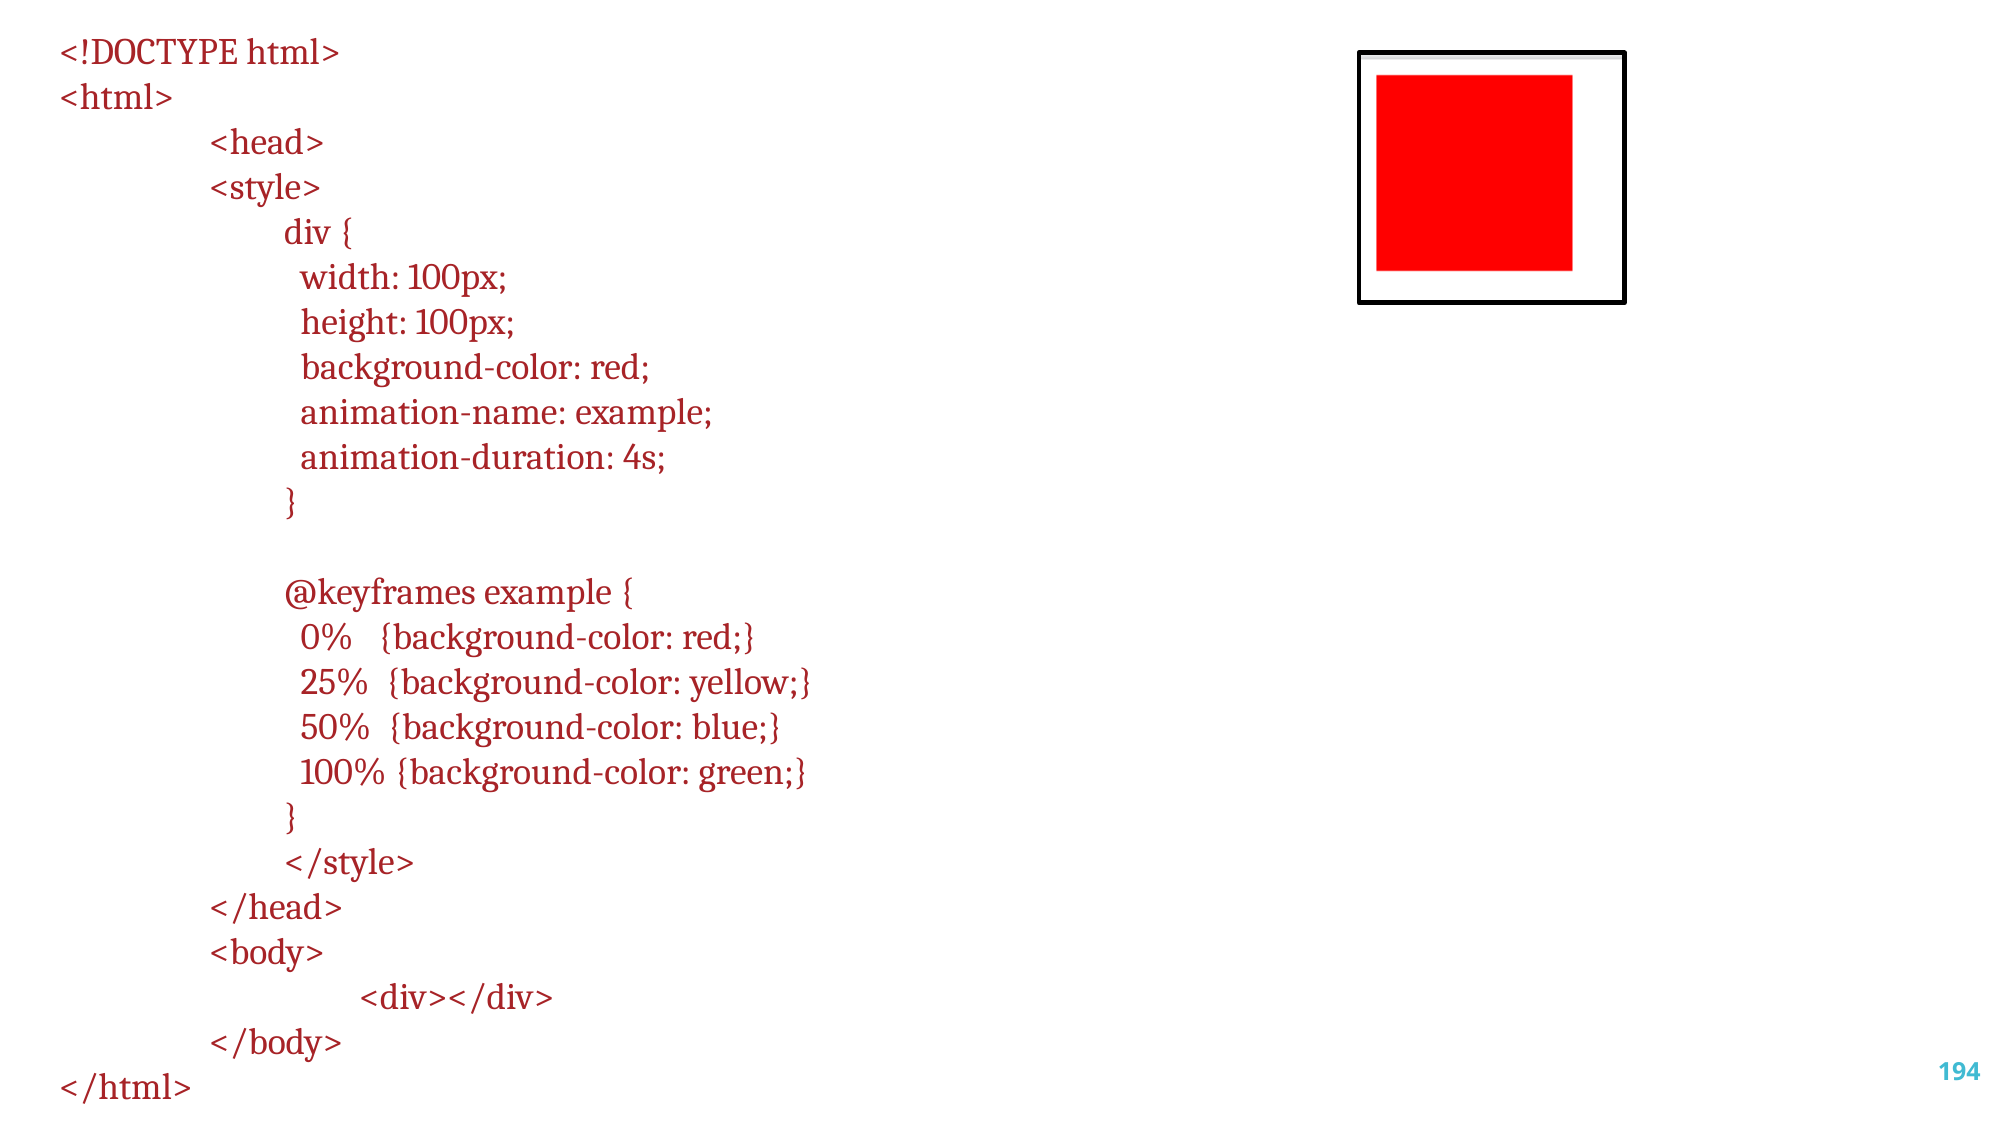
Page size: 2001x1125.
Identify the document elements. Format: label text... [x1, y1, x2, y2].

text_box <!DOCTYPE html> <html> <head> <style> div { width: 100px; height: 100px; background-color: red; animation-name: example; animation-duration: 4s; } @keyframes example { 0% {background-color: red;} 25% {background-color: yellow;} 50% {background-color: blue;} 100% {background-color: green;} } </style> </head> <body> <div></div> </body> </html> [44, 19, 1505, 1115]
picture [1361, 54, 1623, 301]
slide_number 194 [1744, 1042, 1996, 1103]
